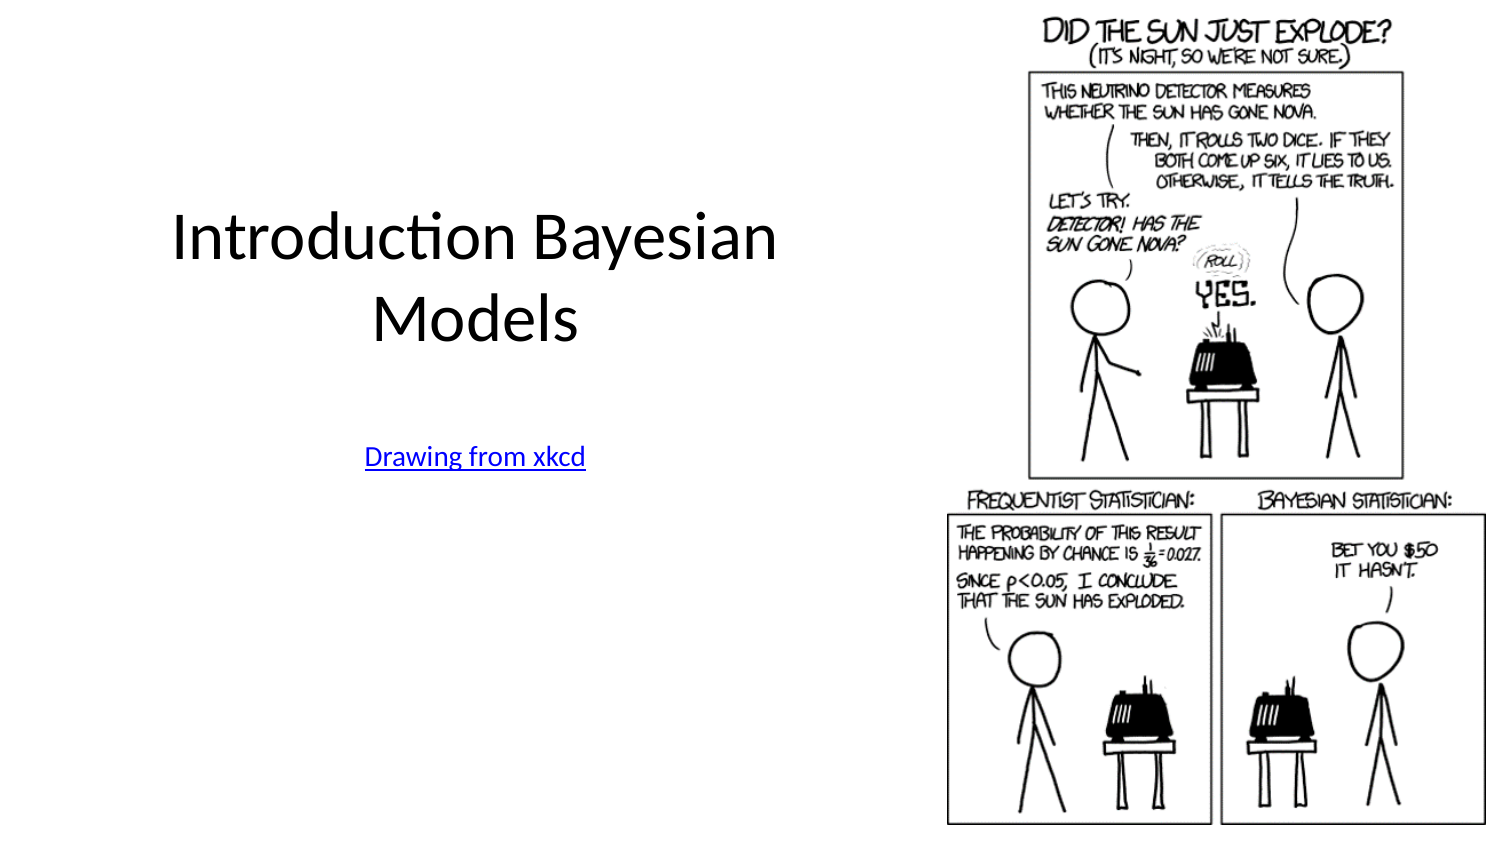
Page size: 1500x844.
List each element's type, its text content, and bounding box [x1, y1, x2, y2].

picture [946, 11, 1486, 826]
title Introduction Bayesian Models Drawing from xkcd [96, 56, 854, 607]
